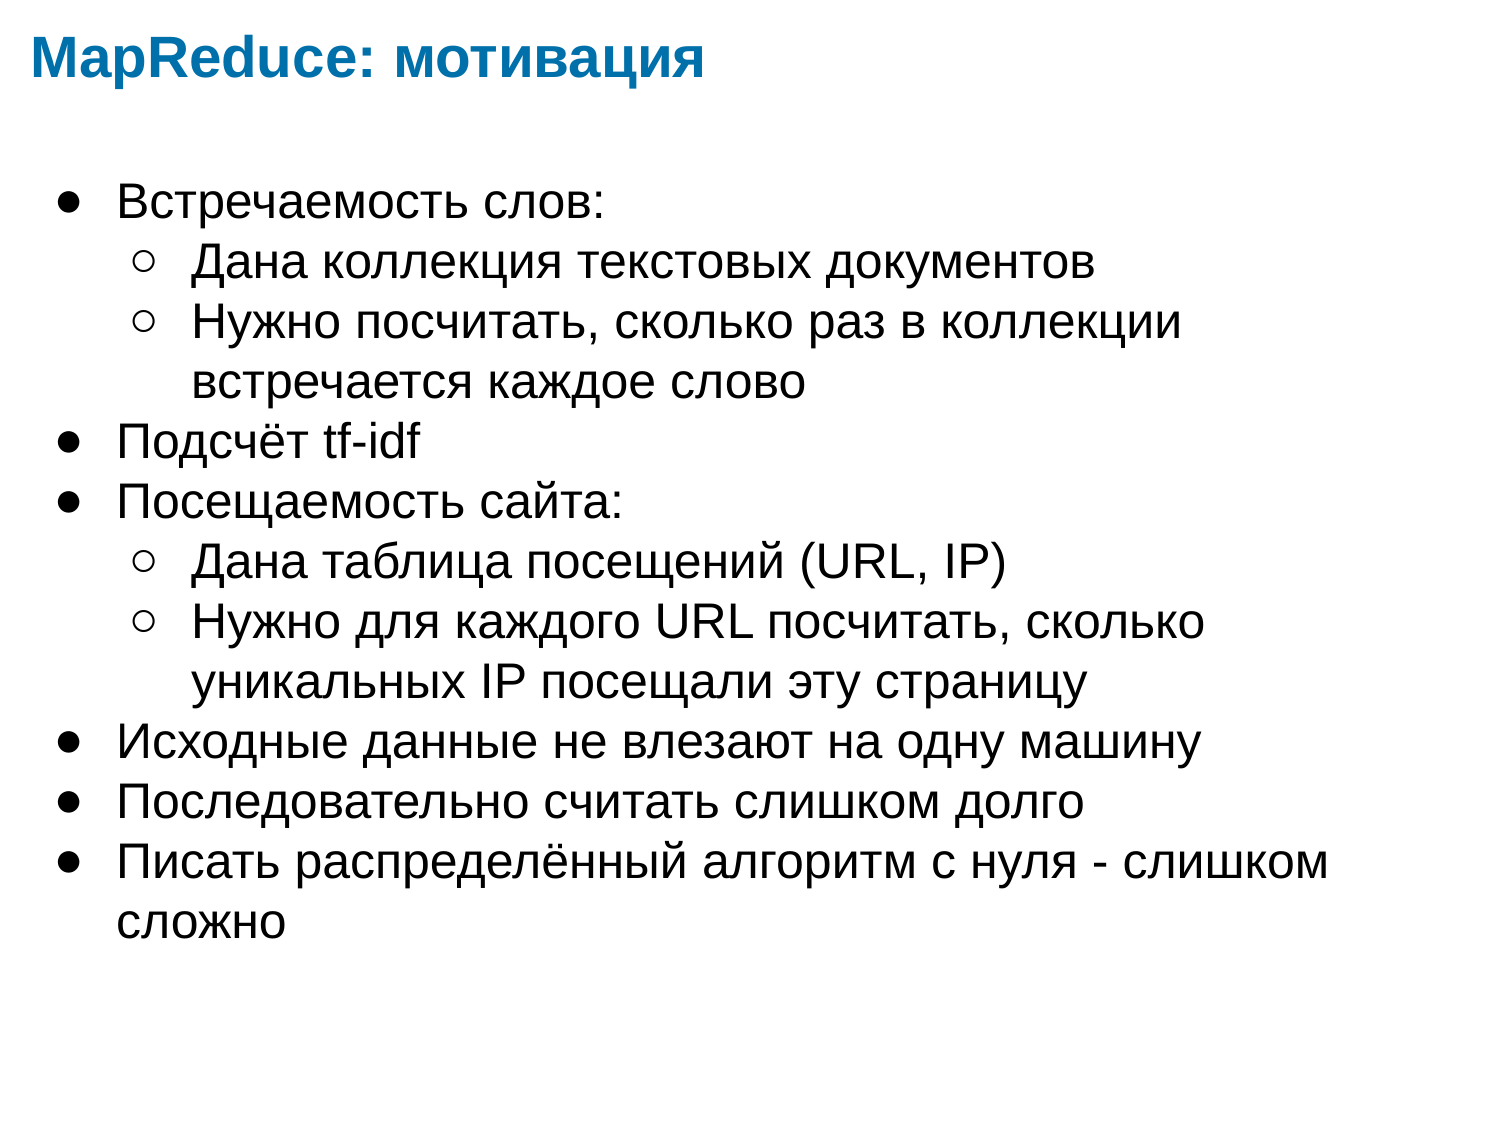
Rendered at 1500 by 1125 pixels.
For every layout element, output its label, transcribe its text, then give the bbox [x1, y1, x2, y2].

title MapReduce: мотивация [30, 19, 1470, 119]
list Встречаемость слов: Дана коллекция текстовых документов Нужно посчитать, сколько раз в коллекции встречается каждое слово Подсчёт tf-idf Посещаемость сайта: Дана таблица посещений (URL, IP) Нужно для каждого URL посчитать, сколько уникальных IP посещали эту страницу Исходные данные не влезают на одну машину Последовательно считать слишком долго Писать распределённый алгоритм с нуля - слишком сложно [40, 168, 1459, 1061]
